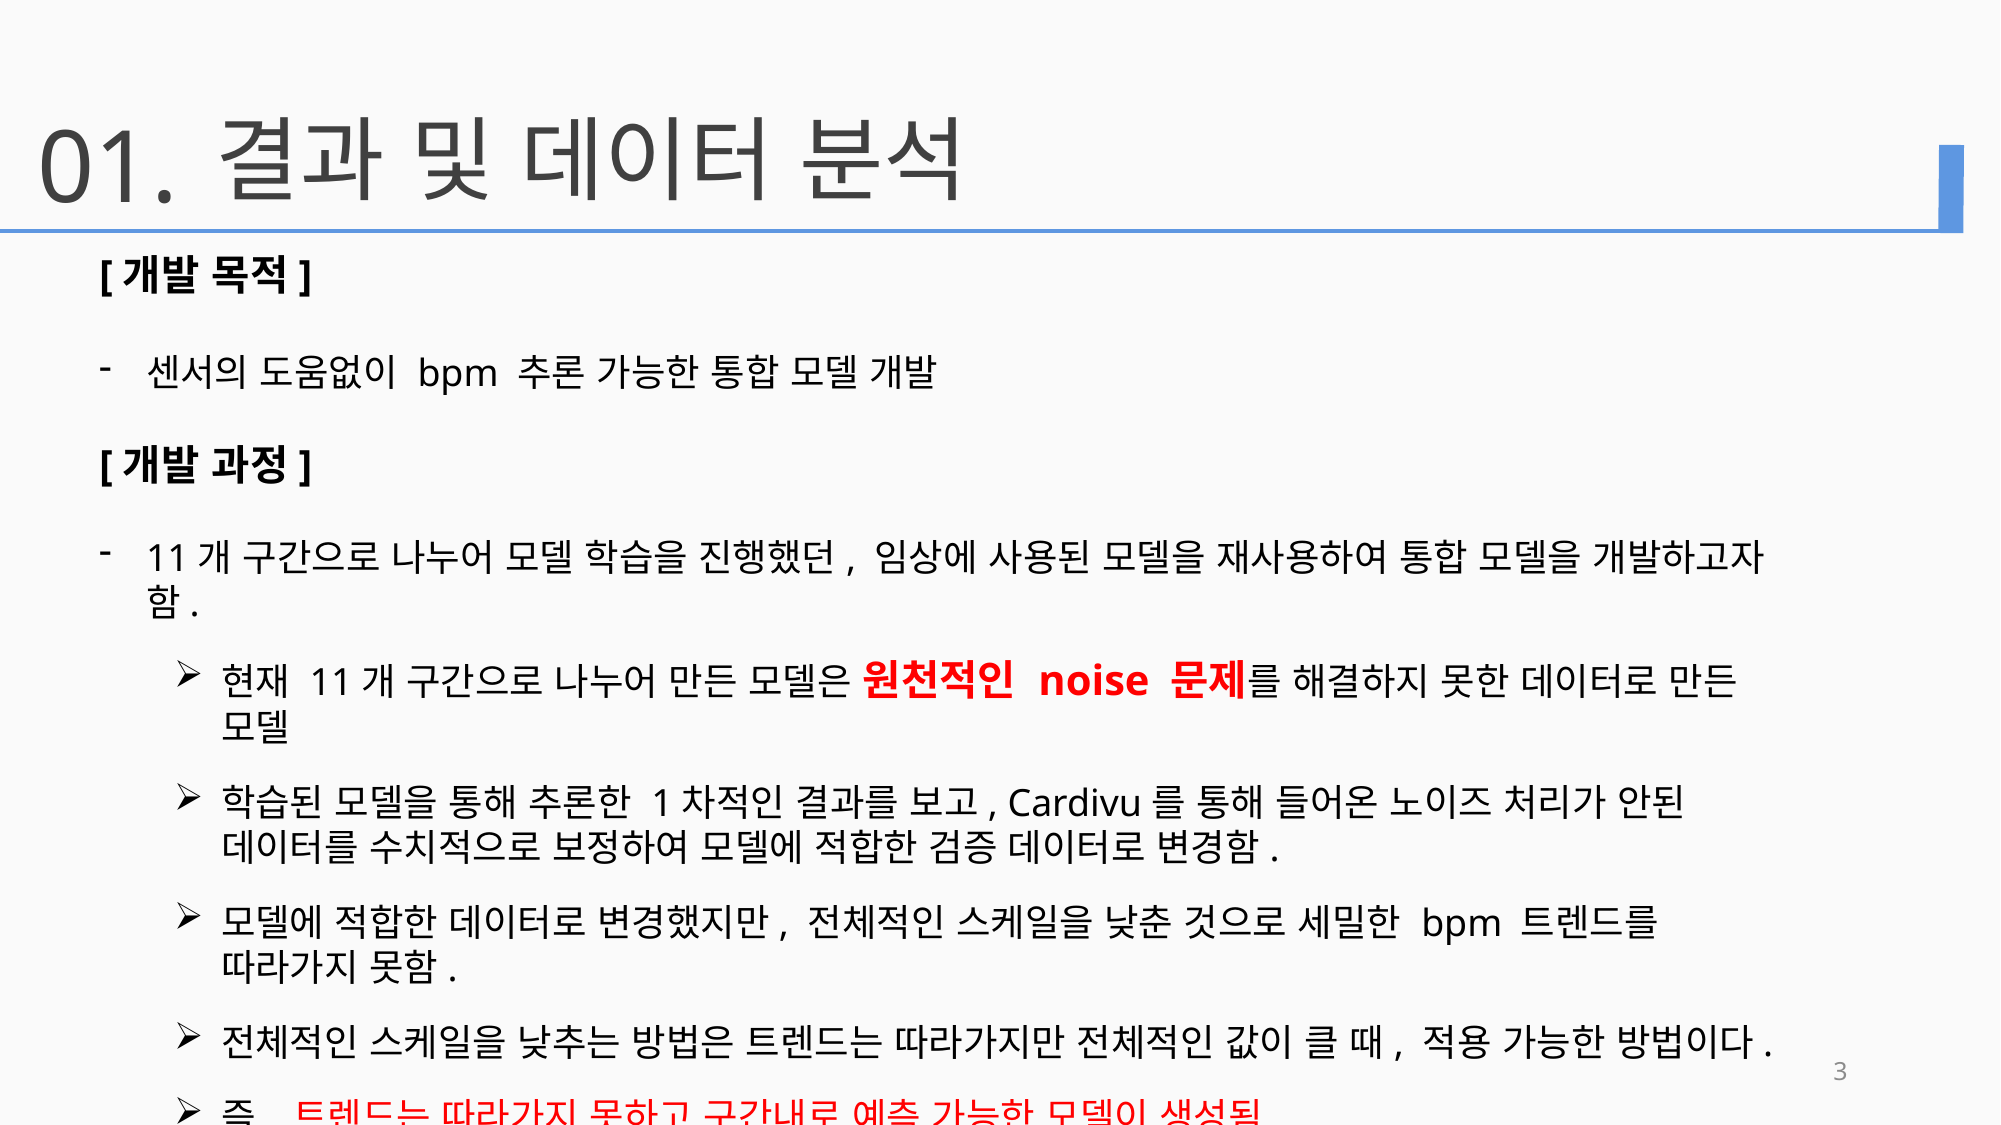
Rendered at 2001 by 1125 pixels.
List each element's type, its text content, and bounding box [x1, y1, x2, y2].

slide_number 3 [1792, 1042, 1863, 1103]
text_box 01. [22, 94, 194, 229]
text_box 결과 및 데이터 분석 [200, 94, 984, 220]
text_box [개발 목적] 센서의 도움없이 bpm 추론 가능한 통합 모델 개발 [개발 과정] 11개 구간으로 나누어 모델 학습을 진행했던, 임상에 사용된 모델을 재사용하여 통합 모델을 개발하고자 함. 현재 11개 구간으로 나누어 만든 모델은 원천적인 noise 문제를 해결하지 못한 데이터로 만든 모델 학습된 모델을 통해 추론한 1차적인 결과를 보고, Cardivu를 통해 들어온 노이즈 처리가 안된 데이터를 수치적으로 보정하여 모델에 적합한 검증 데이터로 변경함. 모델에 적합한 데이터로 변경했지만, 전체적인 스케일을 낮춘 것으로 세밀한 bpm 트렌드를 따라가지 못함. 전체적인 스케일을 낮추는 방법은 트렌드는 따라가지만 전체적인 값이 클 때, 적용 가능한 방법이다. 즉, 트렌드는 따라가지 못하고 구간내로 예측 가능한 모델이 생성됨. [84, 241, 1792, 1125]
